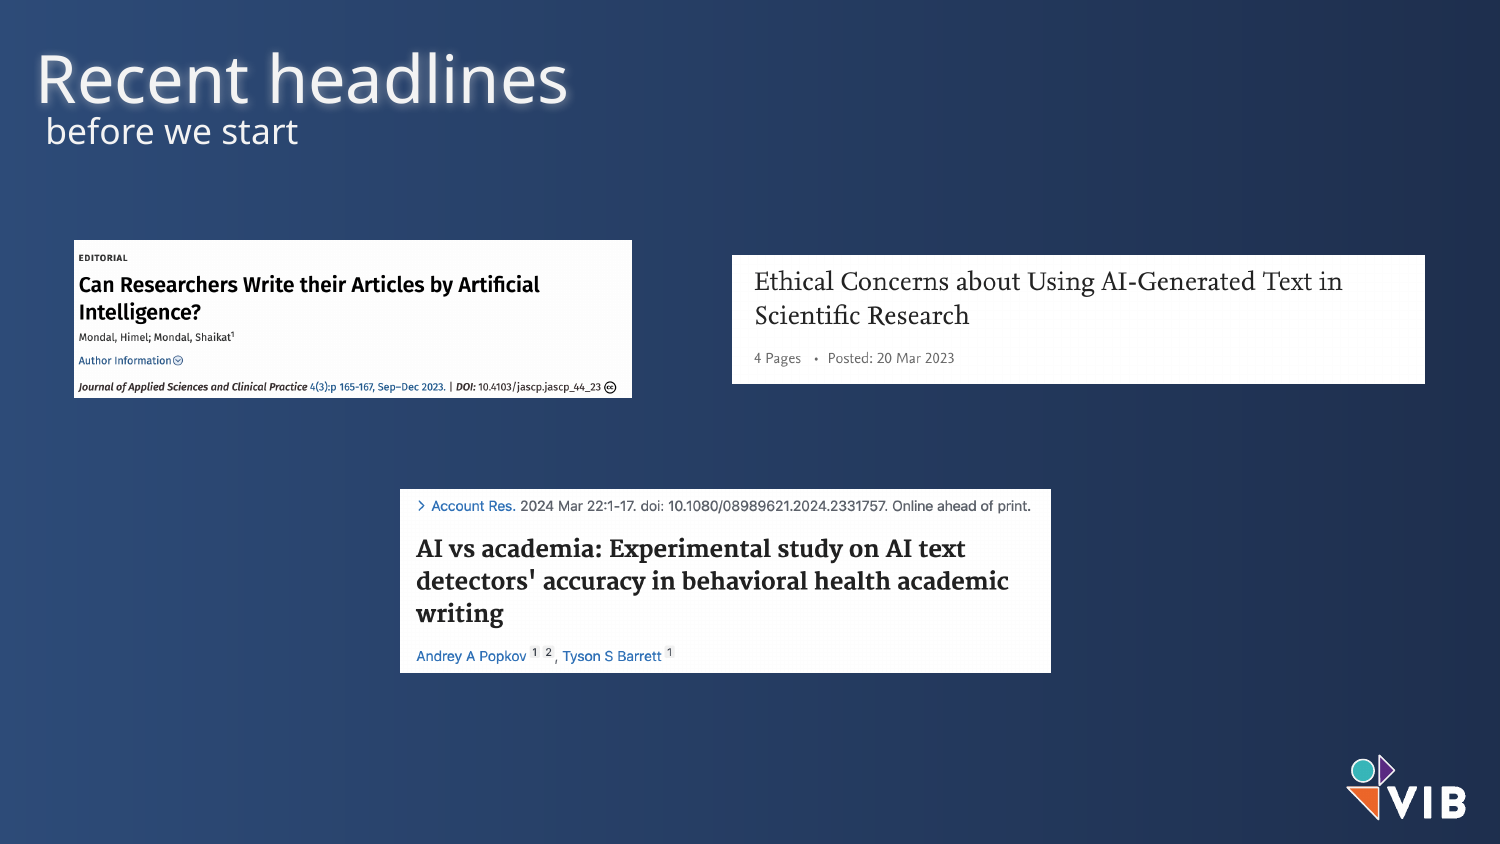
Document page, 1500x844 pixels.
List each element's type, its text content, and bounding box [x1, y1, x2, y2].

text_box Recent headlines [20, 21, 979, 132]
picture [0, 0, 1500, 844]
text_box before we start [30, 94, 523, 168]
